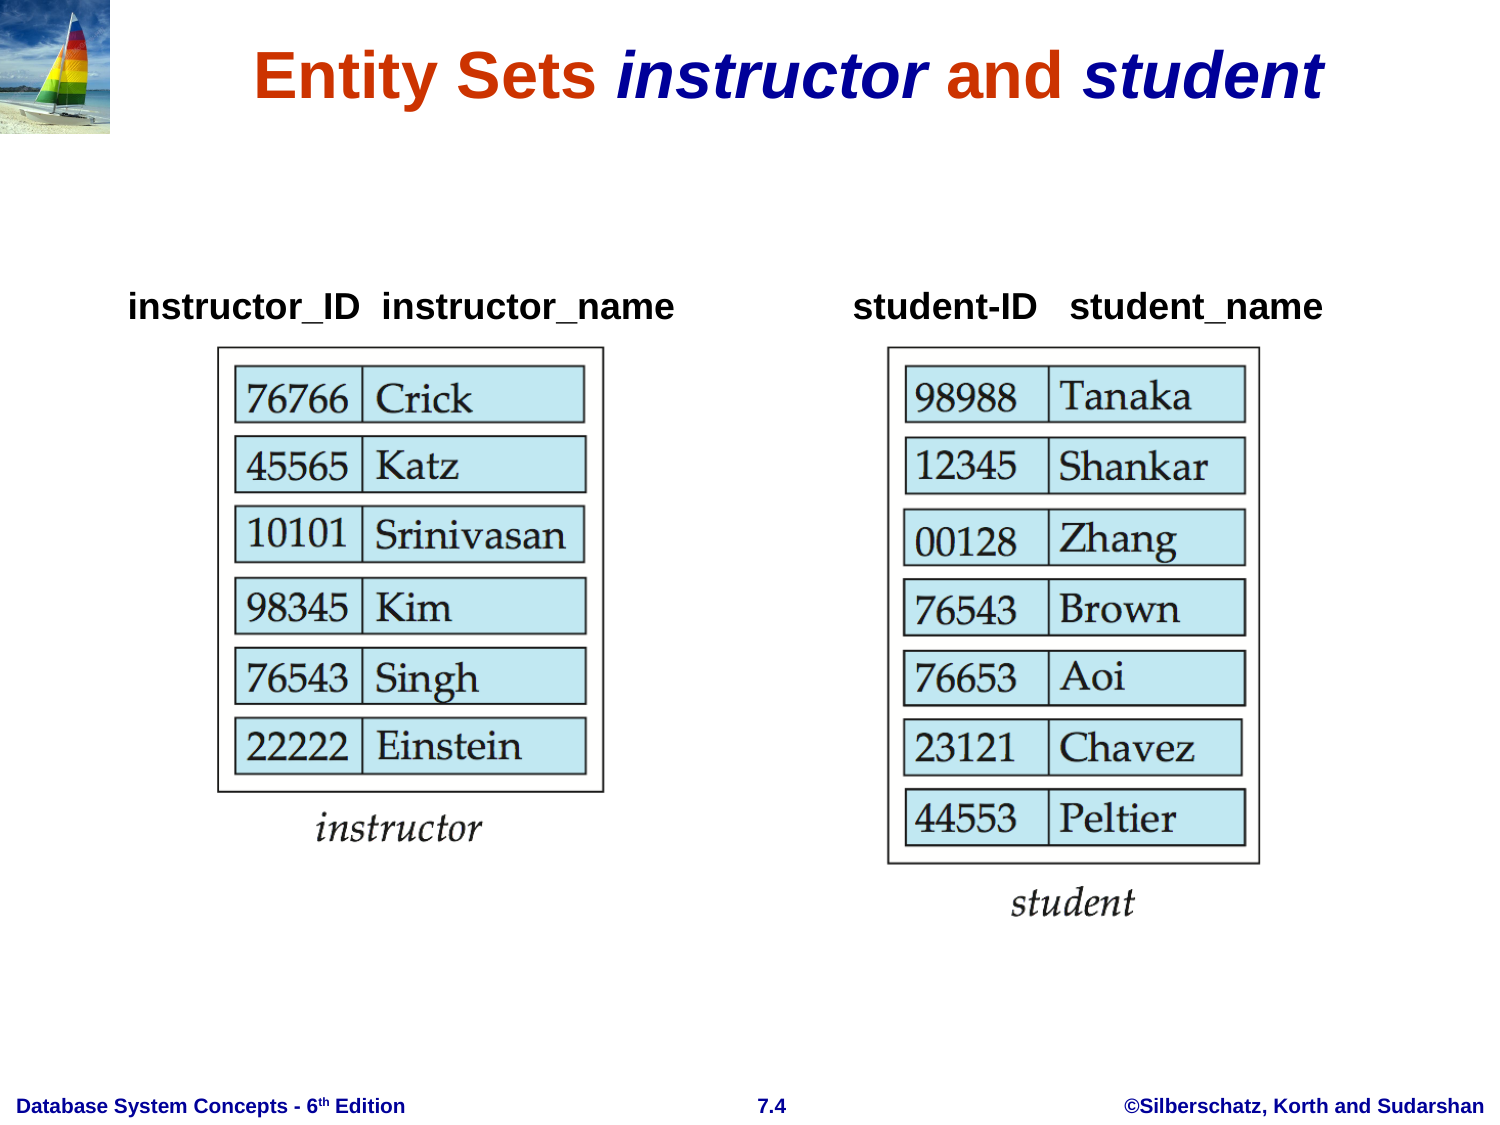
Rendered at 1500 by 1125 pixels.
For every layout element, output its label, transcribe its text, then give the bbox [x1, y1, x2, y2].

text_box instructor_ID instructor_name student-ID student_name [112, 274, 1466, 335]
picture [217, 346, 1261, 928]
title Entity Sets instructor and student [125, 18, 1452, 120]
picture [0, 0, 110, 134]
